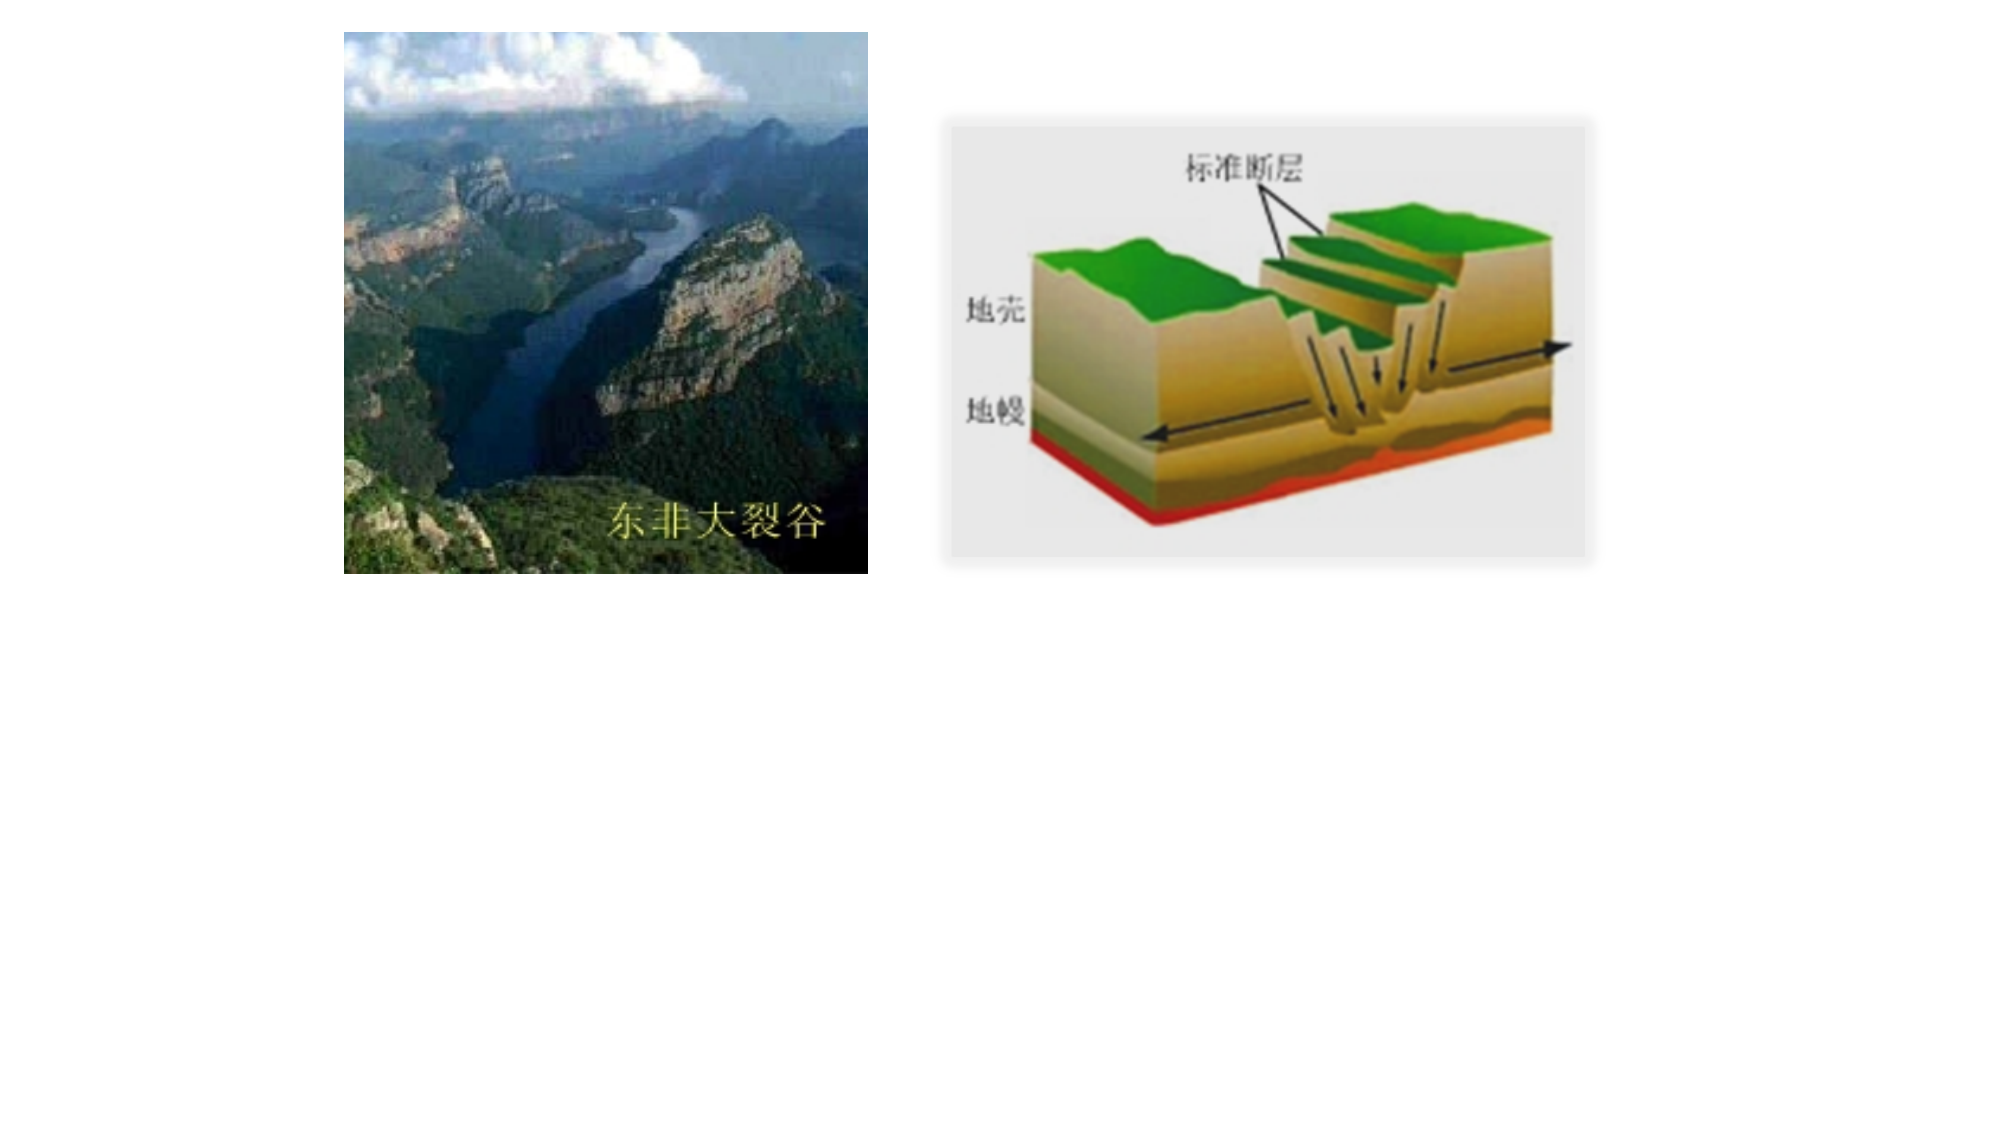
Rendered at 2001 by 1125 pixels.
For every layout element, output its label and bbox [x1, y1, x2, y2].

picture [924, 99, 1613, 585]
picture [343, 31, 869, 575]
